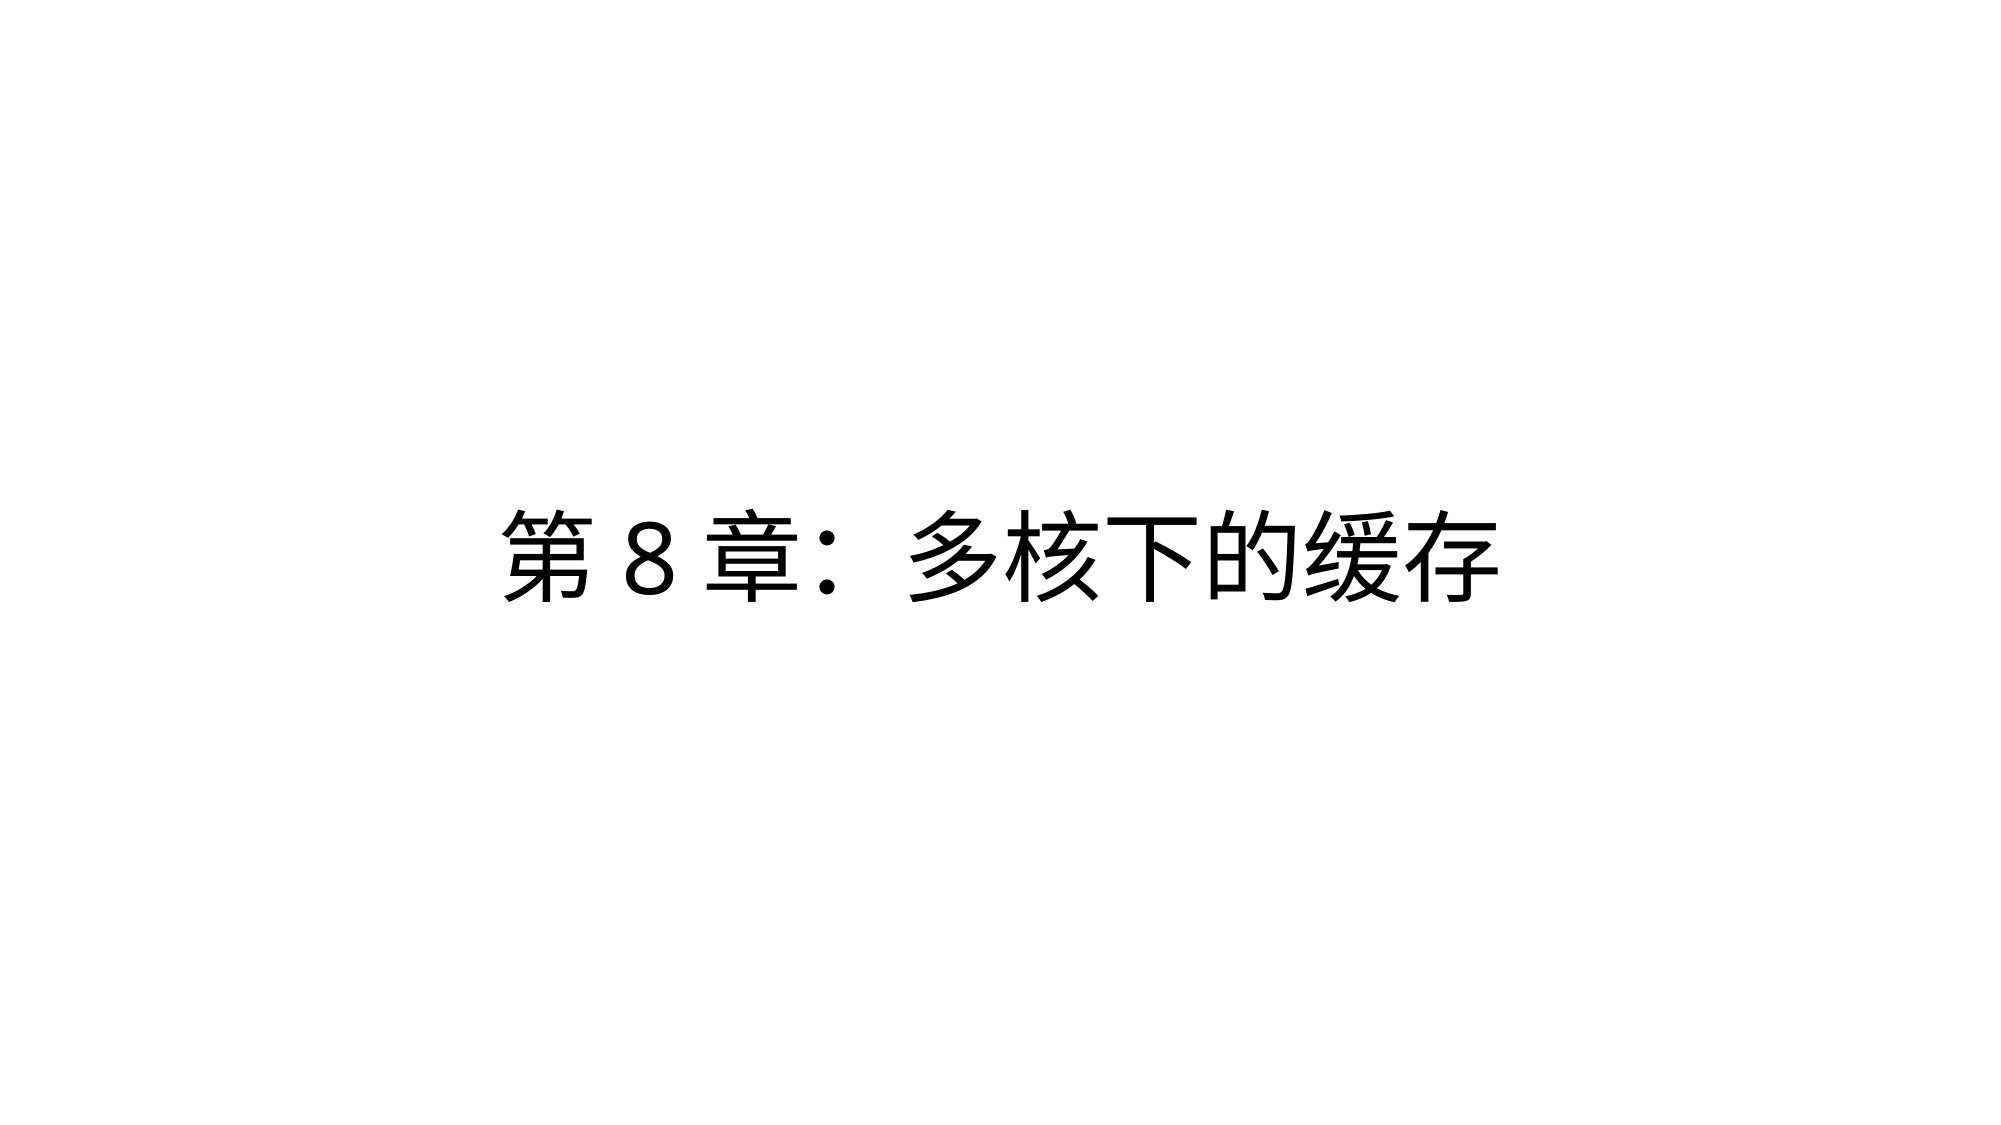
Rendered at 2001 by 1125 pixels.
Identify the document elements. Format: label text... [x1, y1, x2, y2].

title 第8章：多核下的缓存 [137, 453, 1863, 672]
